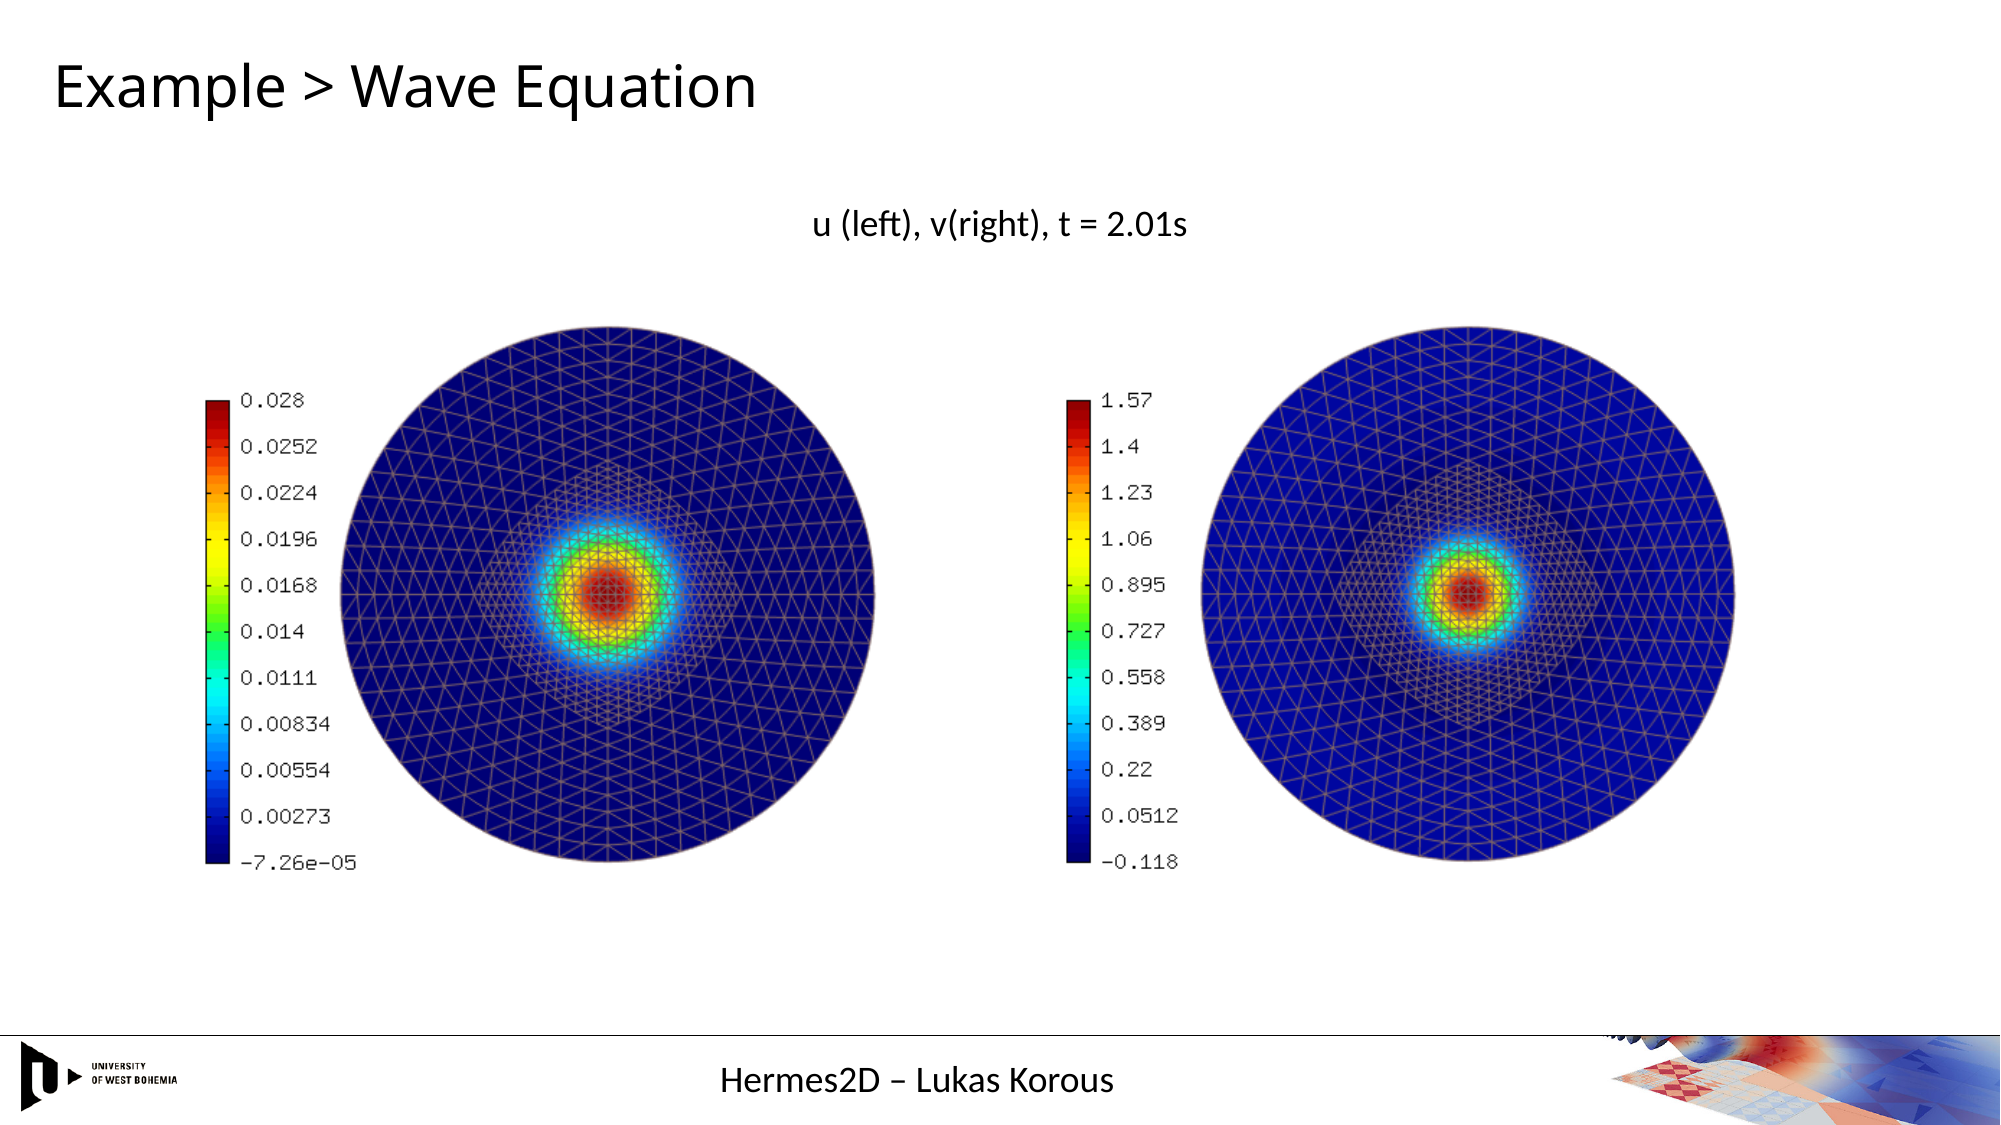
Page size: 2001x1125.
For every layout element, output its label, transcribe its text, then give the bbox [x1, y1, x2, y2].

picture [1576, 1036, 2000, 1125]
title Example > Wave Equation [38, 43, 1962, 134]
picture [184, 305, 905, 883]
text_box Hermes2D – Lukas Korous [705, 1047, 1295, 1108]
text_box u (left), v(right), t = 2.01s [650, 191, 1350, 251]
picture [1045, 305, 1765, 882]
picture [21, 1041, 227, 1125]
